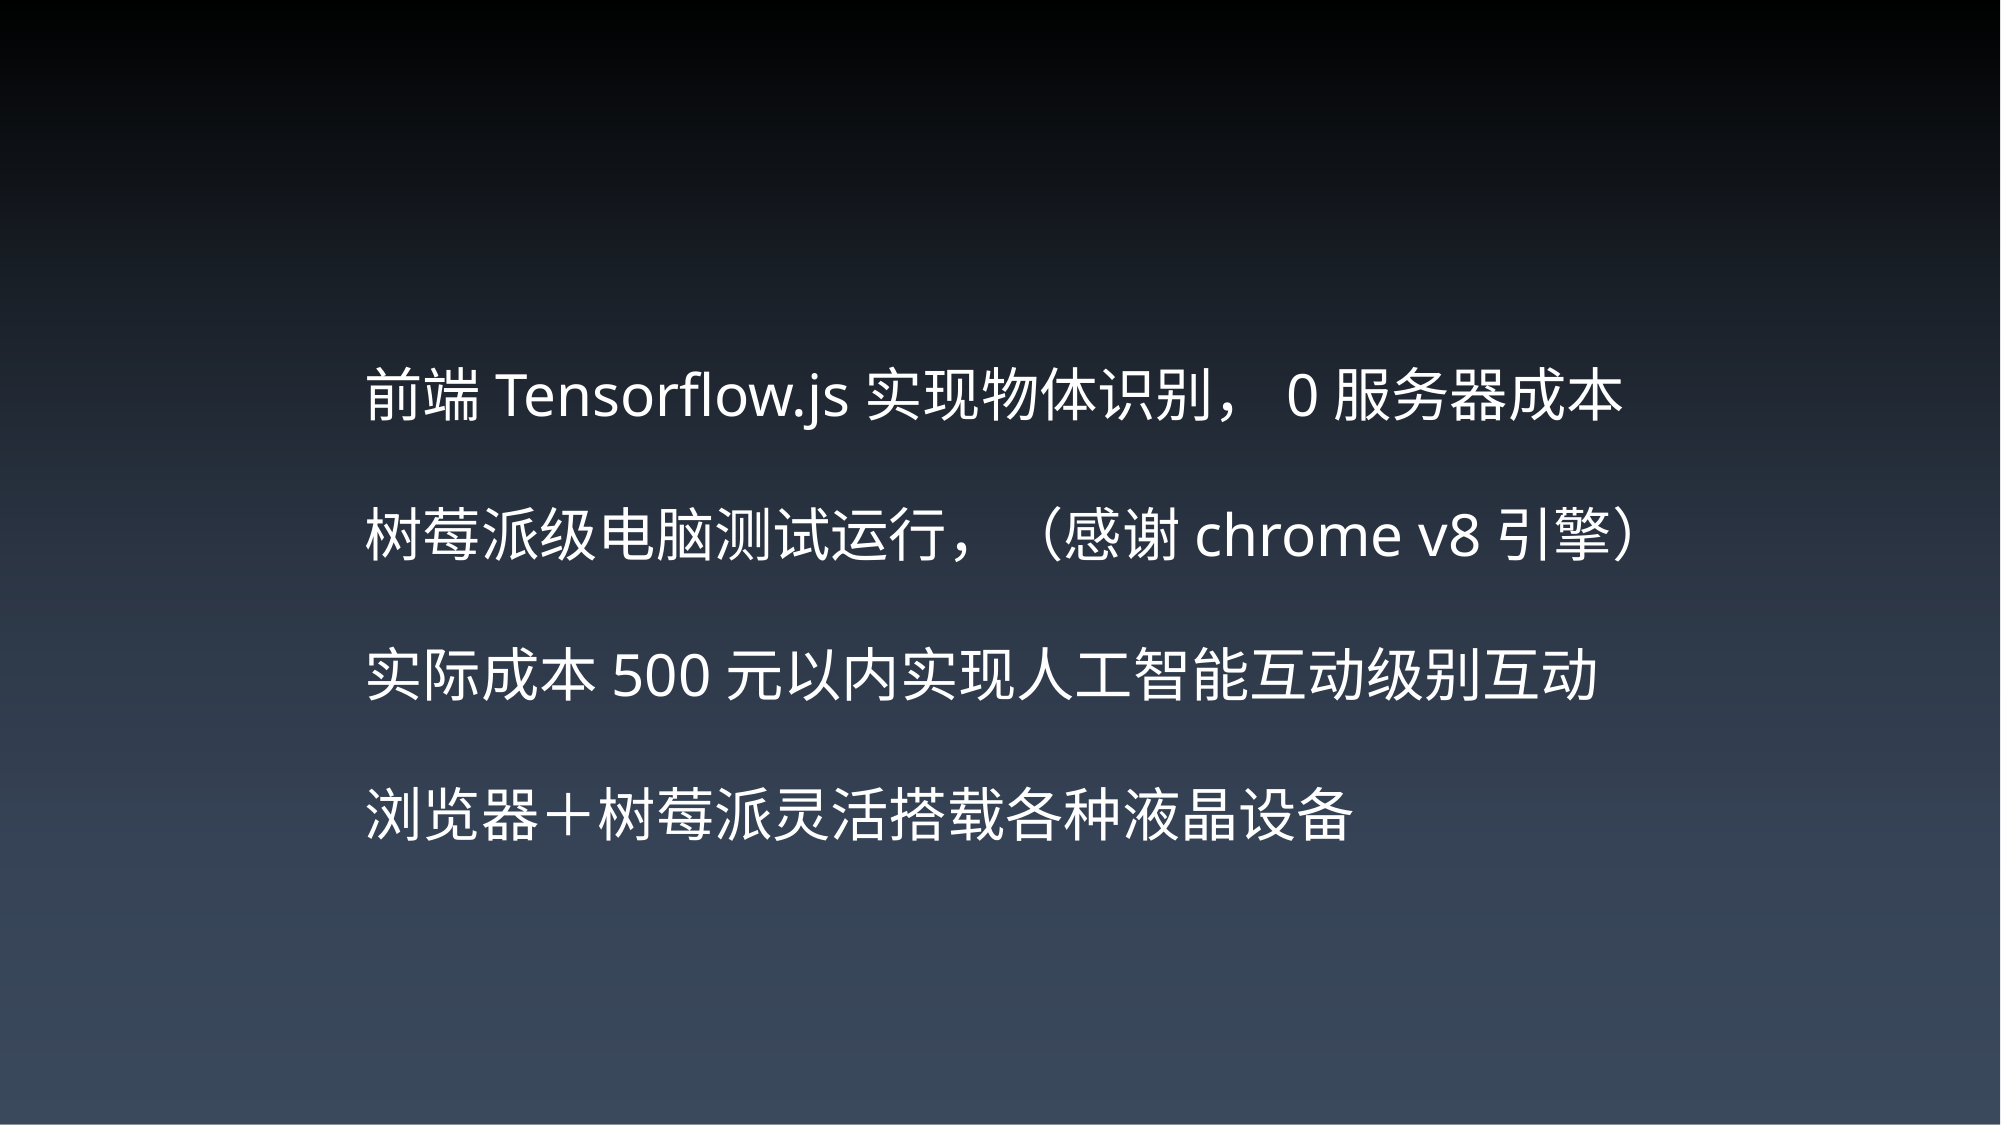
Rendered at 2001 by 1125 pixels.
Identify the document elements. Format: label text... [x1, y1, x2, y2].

picture [0, 0, 2001, 1125]
text_box 前端Tensorflow.js实现物体识别，0服务器成本 树莓派级电脑测试运行，（感谢chrome v8引擎） 实际成本500元以内实现人工智能互动级别互动 浏览器＋树莓派灵活搭载各种液晶设备 [349, 350, 1709, 925]
